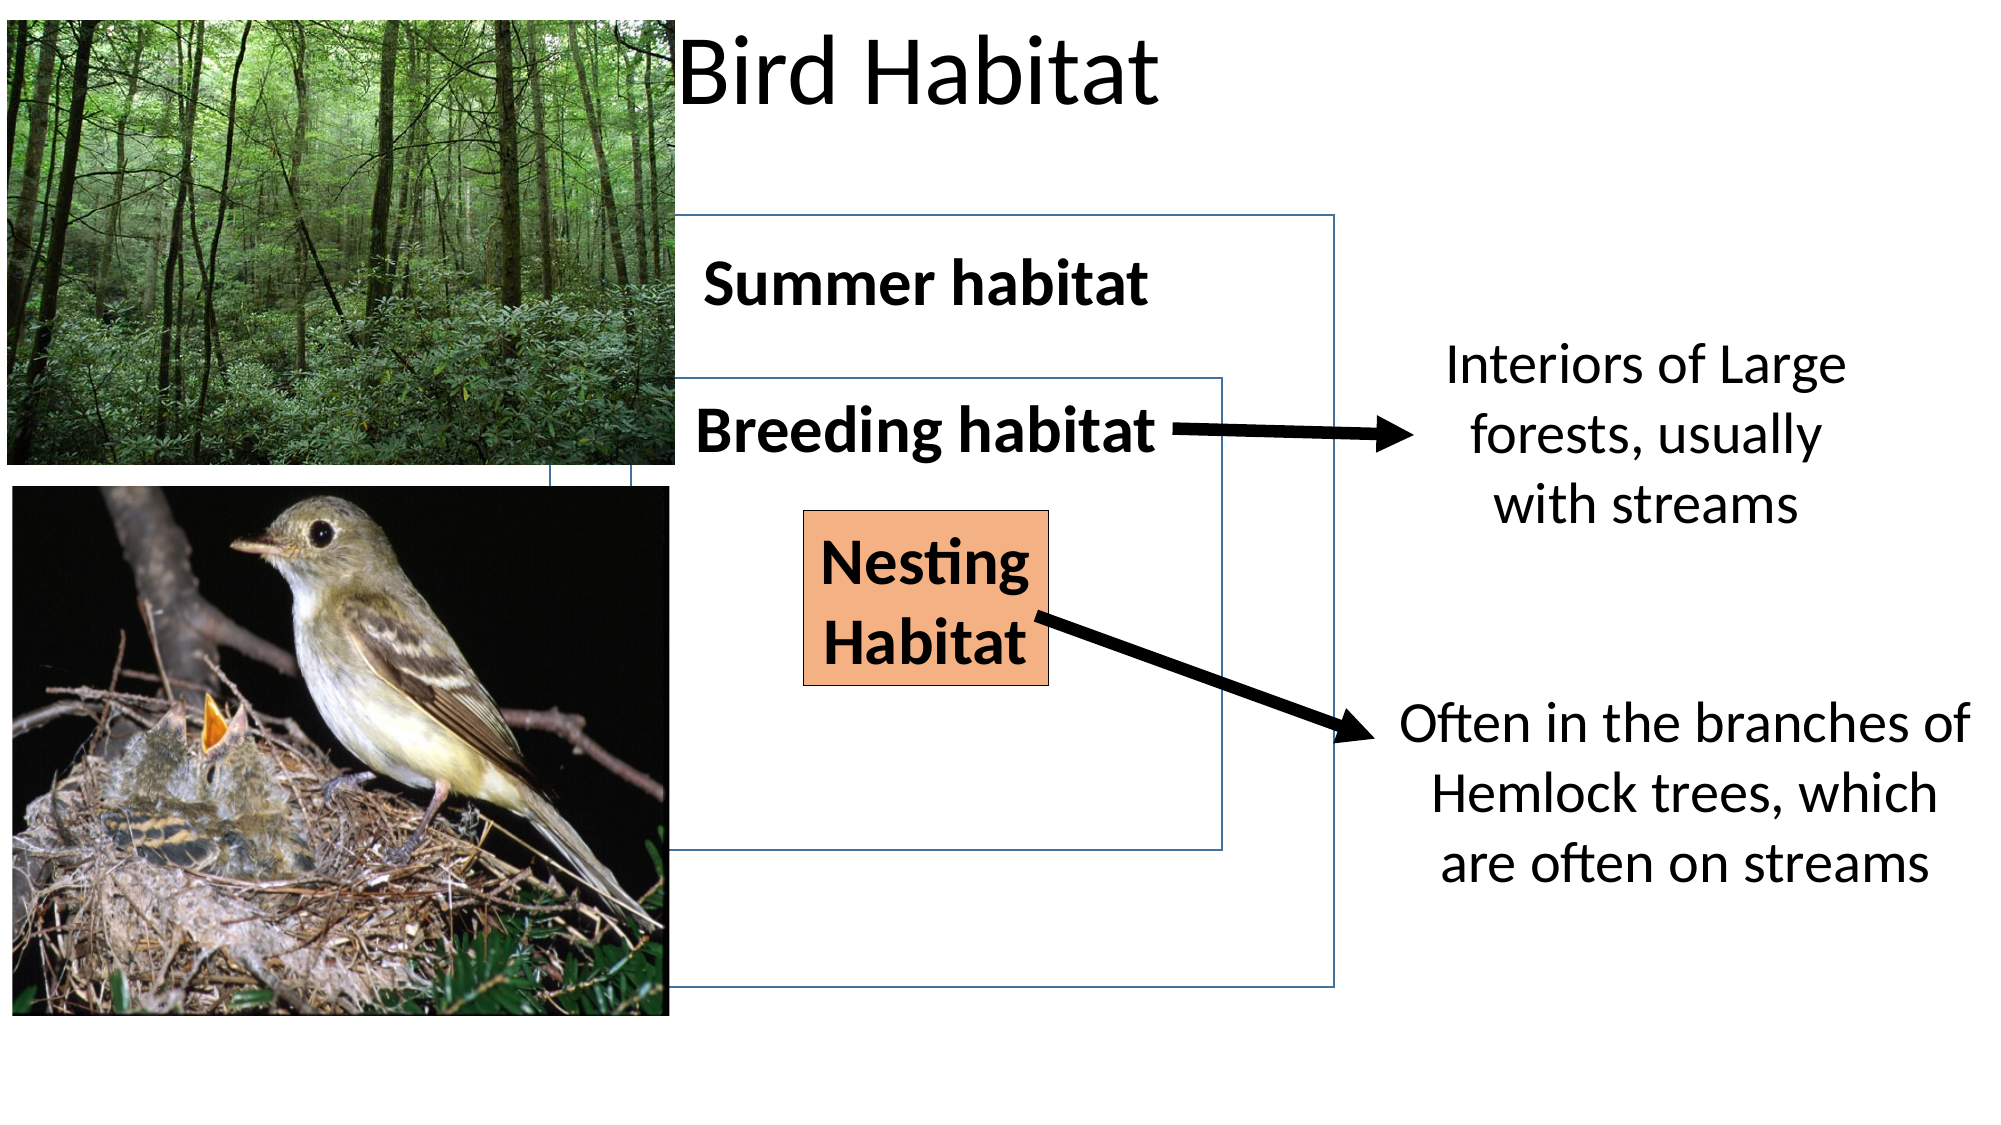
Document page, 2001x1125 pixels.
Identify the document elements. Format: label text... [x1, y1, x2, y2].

picture [12, 486, 670, 1016]
picture [6, 20, 675, 465]
text_box Interiors of Large forests, usually with streams [1420, 317, 1872, 613]
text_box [549, 215, 1335, 988]
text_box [1172, 428, 1414, 435]
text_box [1035, 615, 1375, 739]
text_box Often in the branches of Hemlock trees, which are often on streams [1372, 676, 1998, 902]
text_box Bird Habitat [336, 0, 1502, 133]
